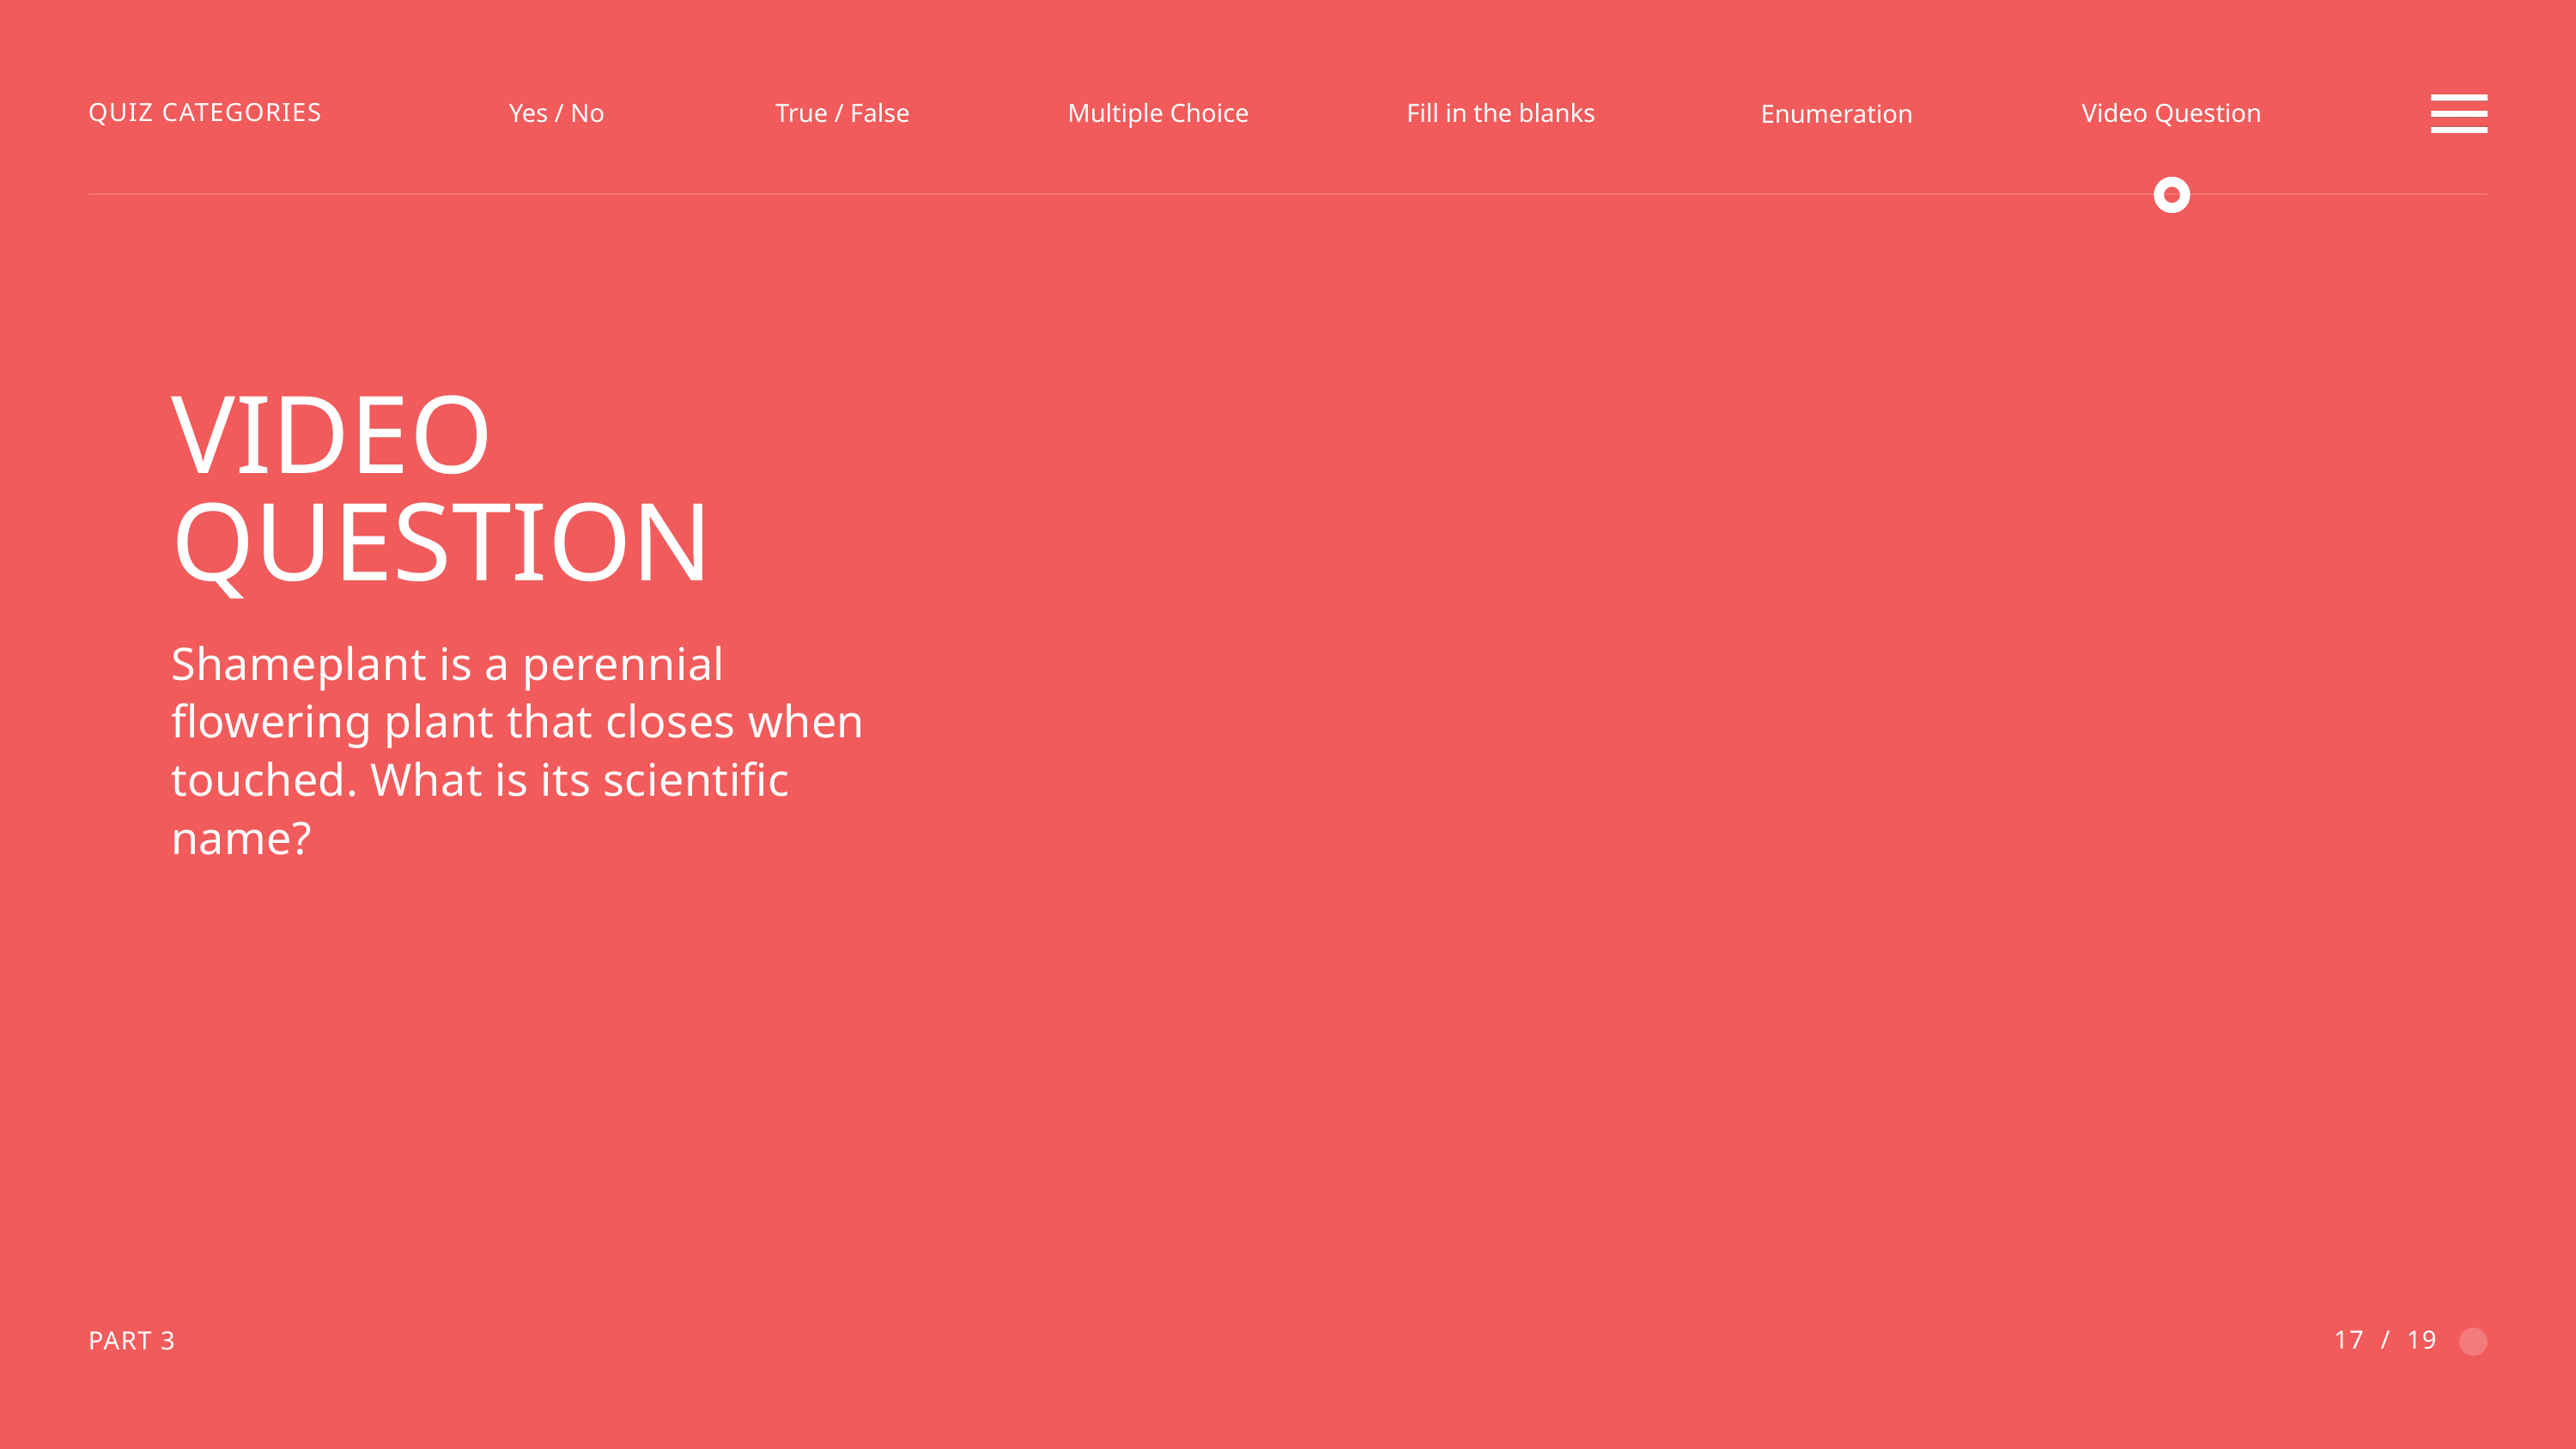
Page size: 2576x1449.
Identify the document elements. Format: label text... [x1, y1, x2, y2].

text_box Fill in the blanks [1390, 101, 1612, 127]
text_box True / False [759, 101, 927, 127]
text_box Yes / No [484, 101, 630, 127]
text_box PART 3 [88, 1330, 357, 1355]
text_box Enumeration [1741, 103, 1933, 129]
text_box [2431, 94, 2488, 133]
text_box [2154, 176, 2190, 214]
text_box QUIZ CATEGORIES [88, 101, 357, 127]
text_box Video Question [2063, 101, 2281, 127]
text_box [170, 375, 939, 860]
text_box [2110, 1326, 2488, 1356]
text_box Multiple Choice [1056, 101, 1261, 127]
